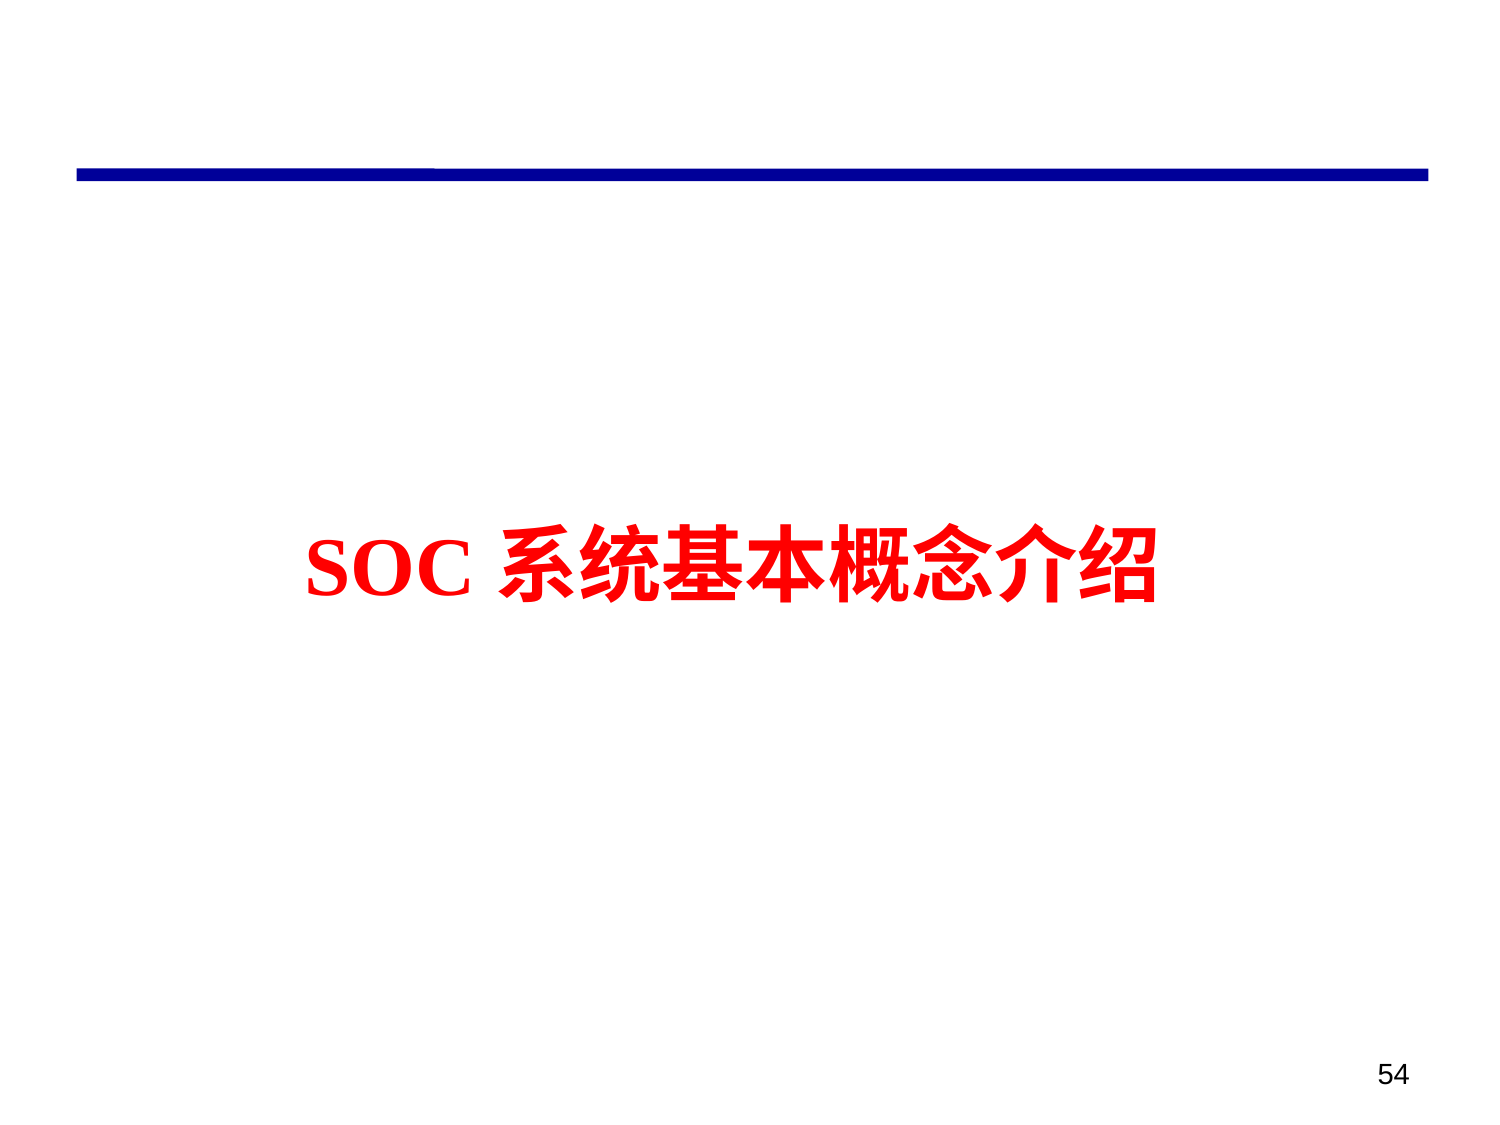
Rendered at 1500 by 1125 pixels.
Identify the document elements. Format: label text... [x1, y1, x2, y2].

slide_number 54 [1074, 1042, 1425, 1103]
text_box SOC系统基本概念介绍 [289, 484, 1500, 641]
